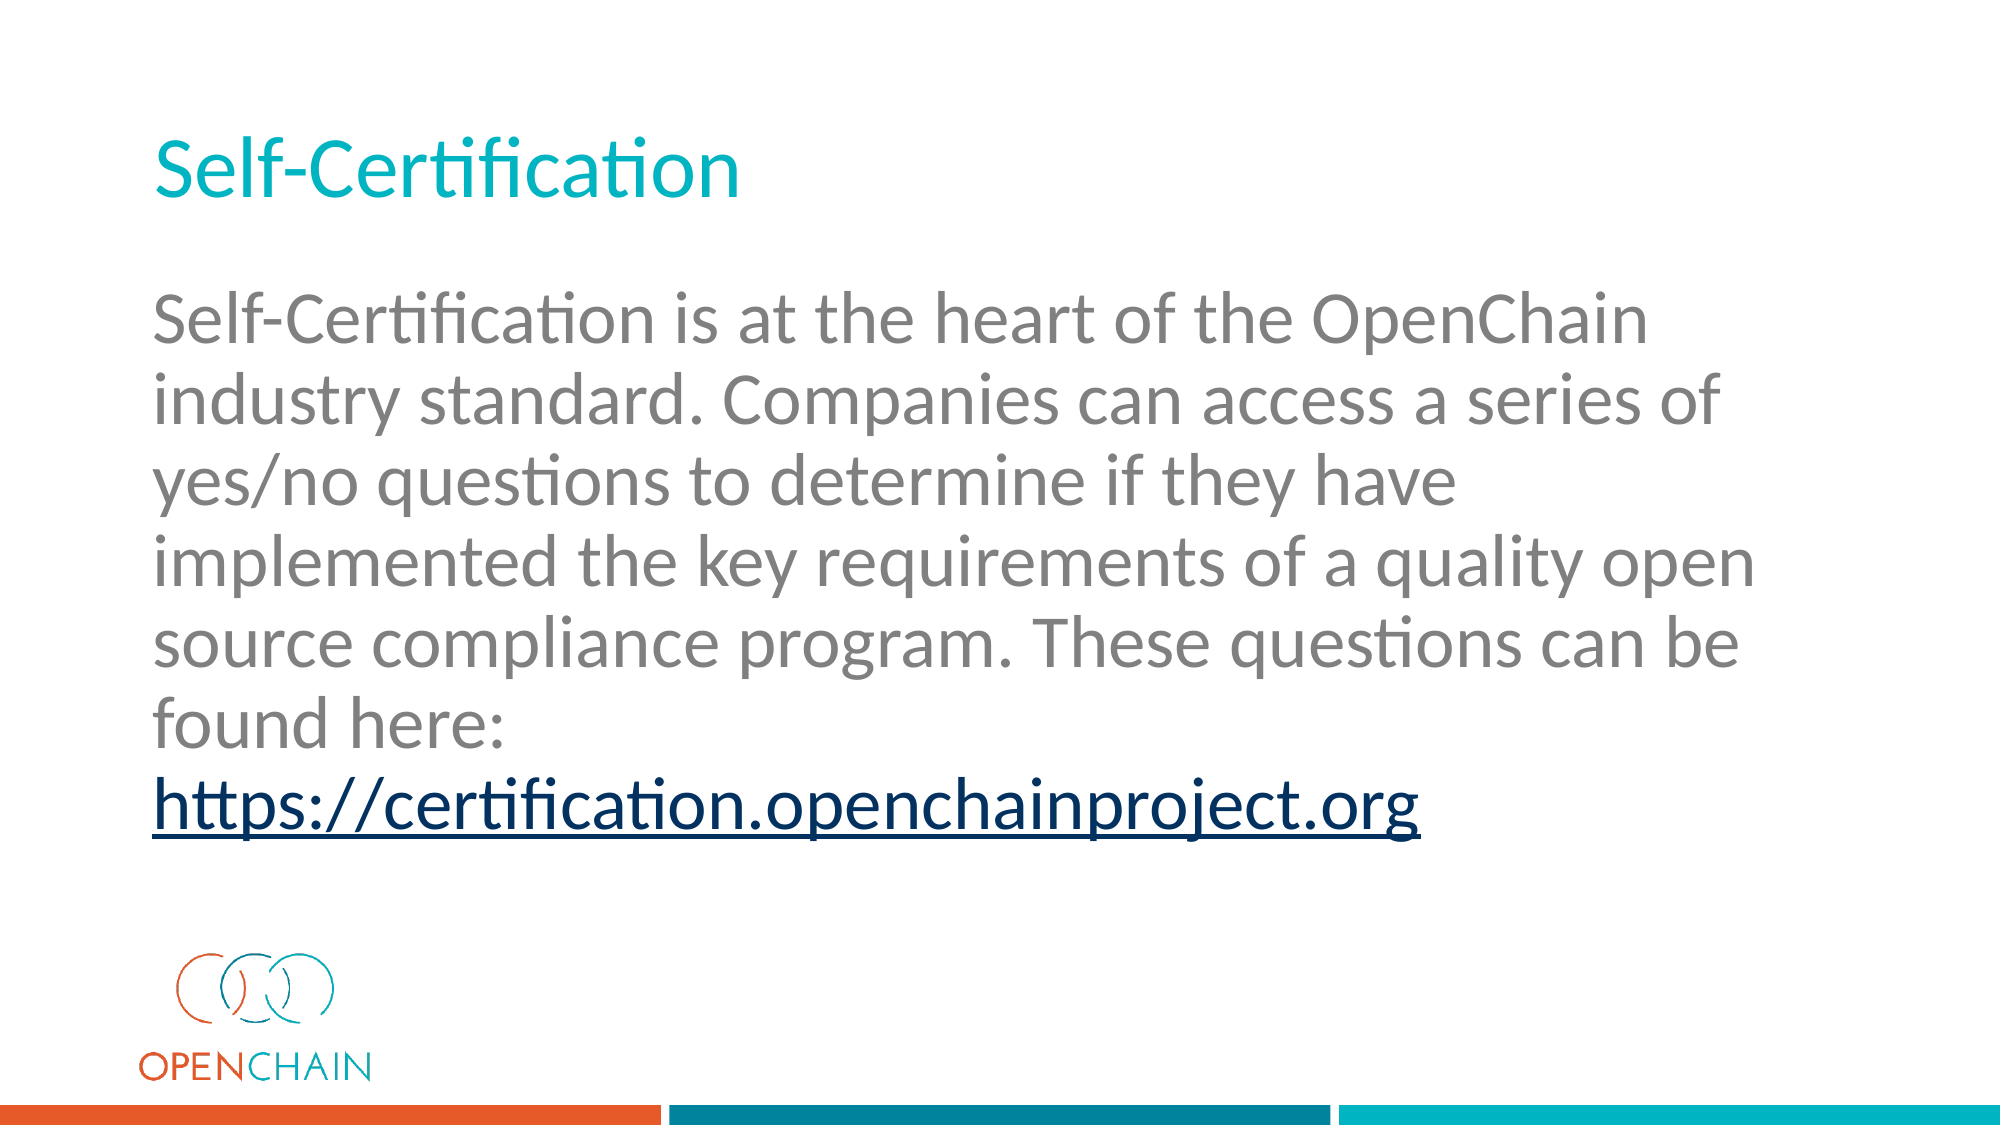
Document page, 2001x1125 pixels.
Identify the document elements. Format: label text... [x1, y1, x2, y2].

picture [137, 951, 372, 1082]
title Self-Certification is at the heart of the OpenChain industry standard. Companies can access a series of yes/no questions to determine if they have implemented the key requirements of a quality open source compliance program. These questions can be found here: https://certification.openchainproject.org [137, 387, 1863, 738]
text_box Self-Certification [139, 59, 1865, 278]
